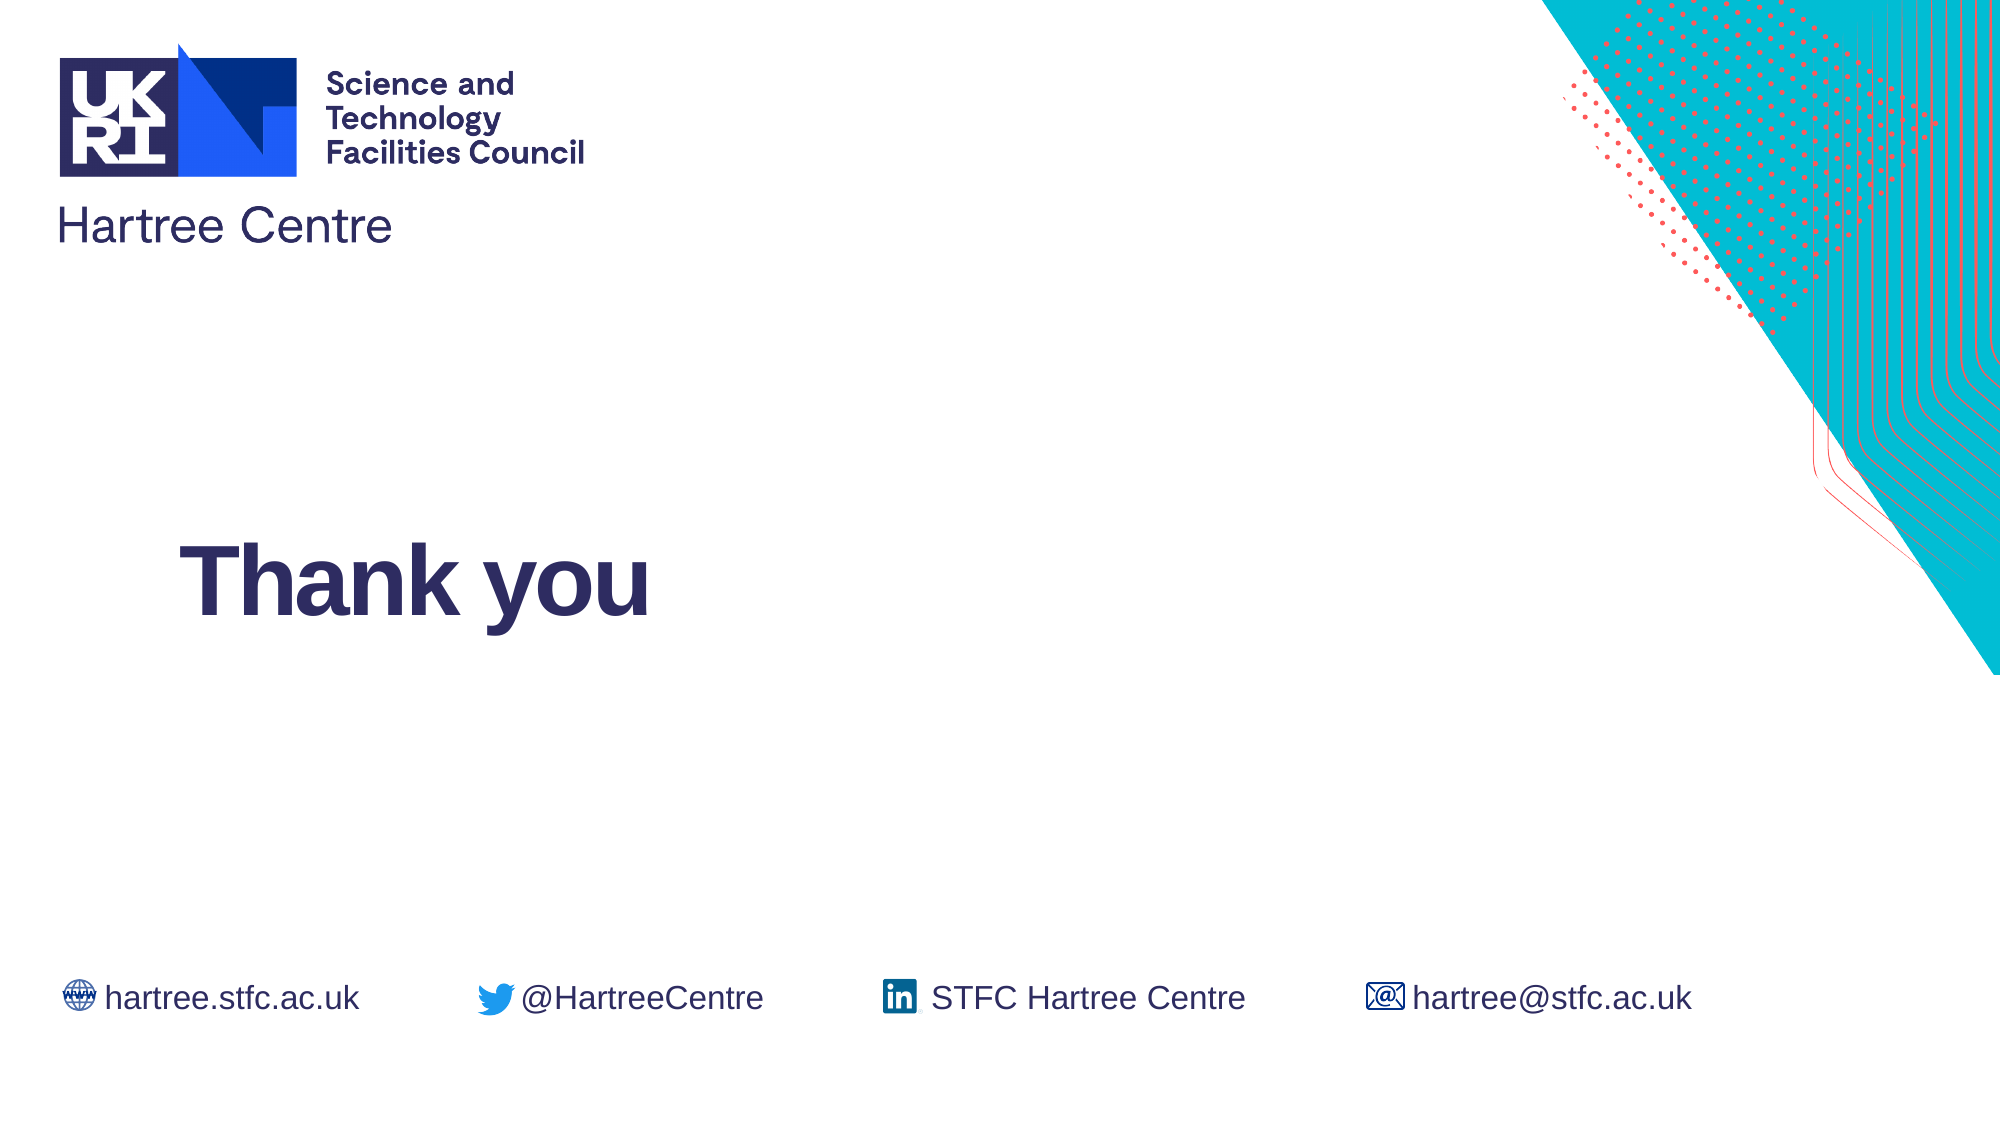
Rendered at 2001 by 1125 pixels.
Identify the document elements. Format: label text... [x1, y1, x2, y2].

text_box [62, 968, 377, 1024]
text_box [867, 968, 1268, 1024]
text_box Thank you [164, 507, 799, 643]
picture [24, 22, 619, 278]
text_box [1366, 968, 1750, 1024]
picture [799, 0, 2000, 675]
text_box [477, 968, 784, 1024]
